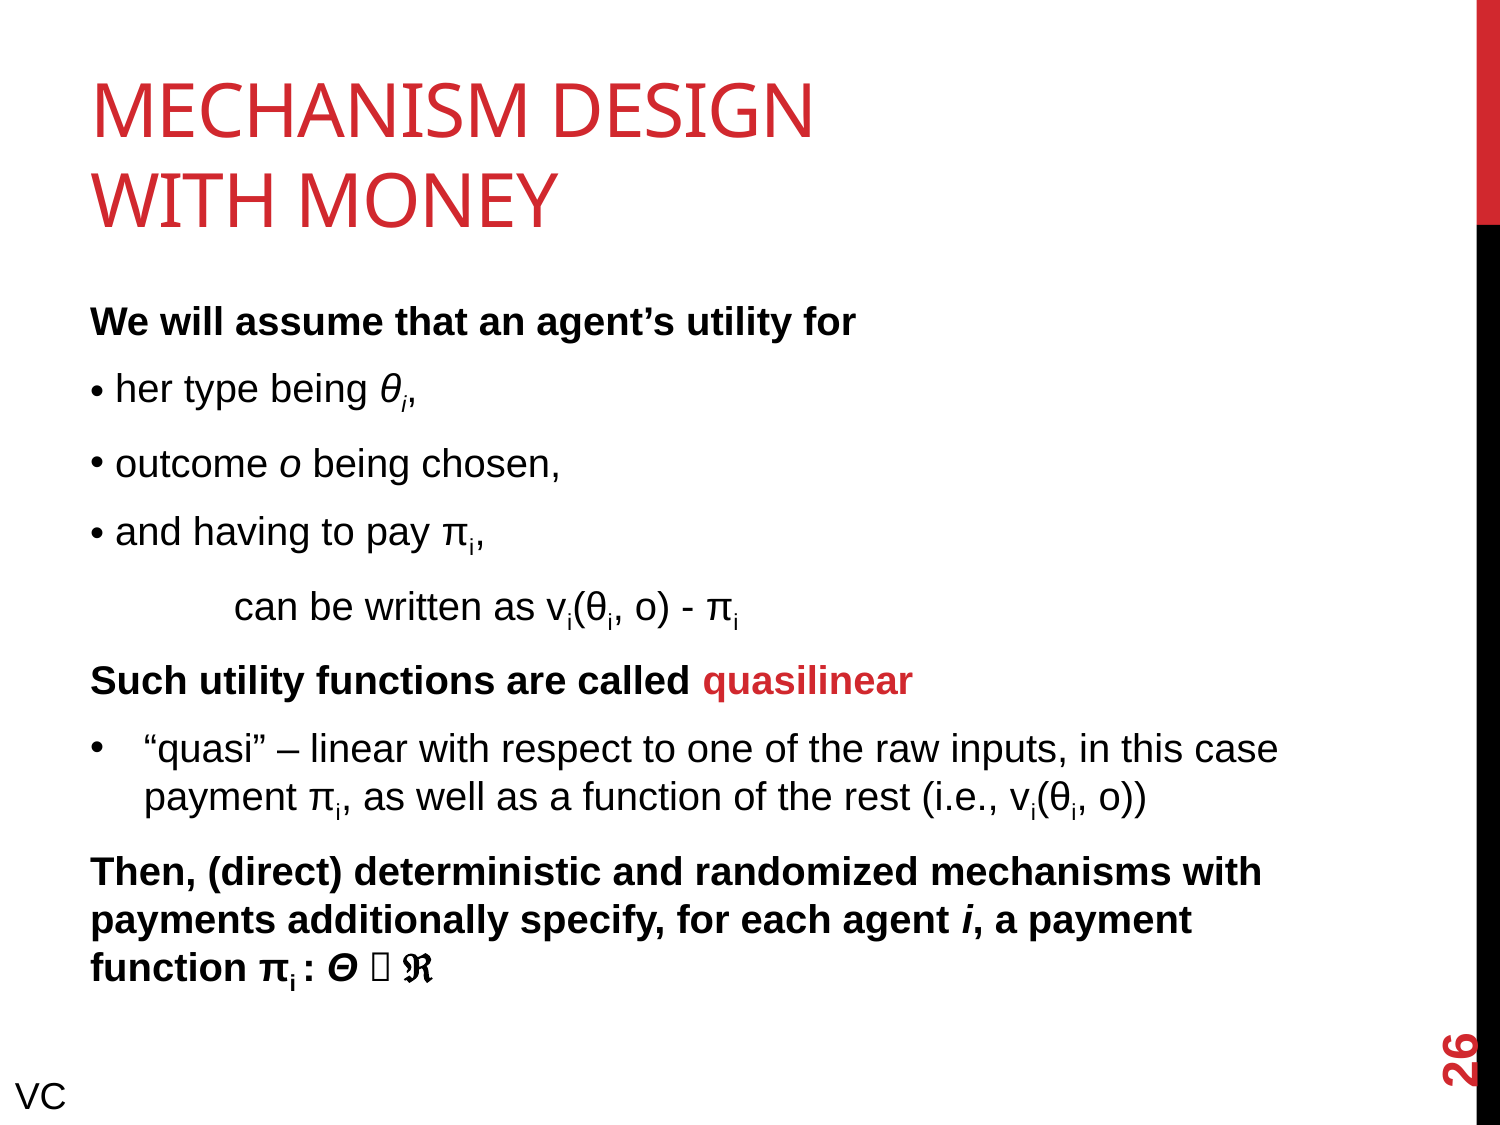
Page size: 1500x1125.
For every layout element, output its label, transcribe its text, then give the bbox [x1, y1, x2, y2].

text_box VC [0, 1064, 84, 1125]
title Mechanism Design With Money [75, 25, 1025, 250]
list We will assume that an agent’s utility for her type being θi, outcome o being chosen, and having to pay πi, can be written as vi(θi, o) - πi Such utility functions are called quasilinear “quasi” – linear with respect to one of the raw inputs, in this case payment πi, as well as a function of the rest (i.e., vi(θi, o)) Then, (direct) deterministic and randomized mechanisms with payments additionally specify, for each agent i, a payment function πi : Θ   [75, 287, 1325, 1005]
slide_number 26 [1427, 887, 1488, 1104]
